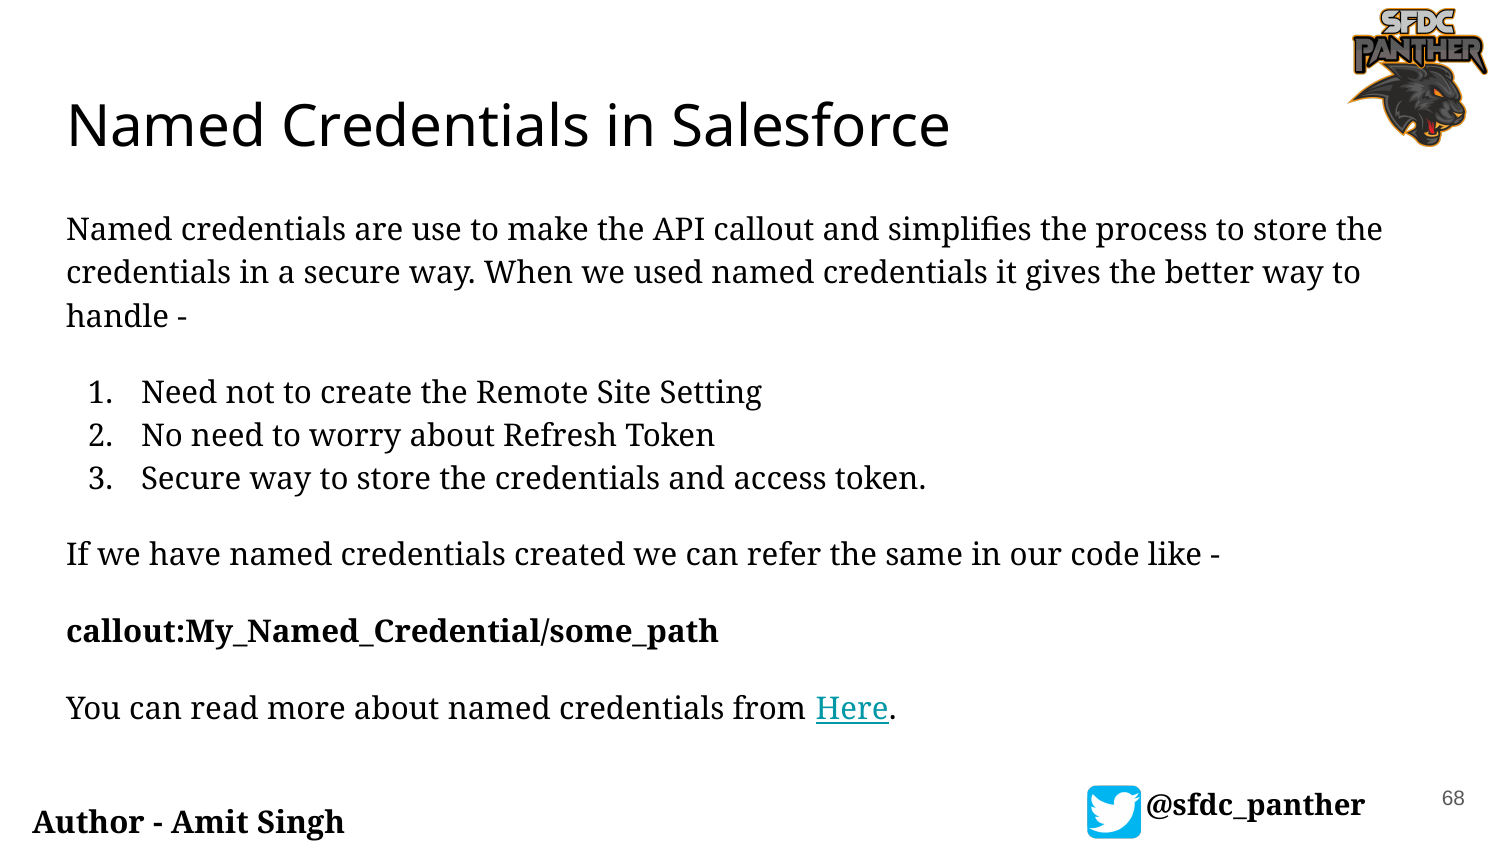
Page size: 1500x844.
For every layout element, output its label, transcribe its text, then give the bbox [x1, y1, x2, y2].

title Named Credentials in Salesforce [51, 72, 1449, 167]
picture [1347, 8, 1488, 147]
picture [1085, 784, 1144, 842]
list Named credentials are use to make the API callout and simplifies the process to store the credentials in a secure way. When we used named credentials it gives the better way to handle - Need not to create the Remote Site Setting No need to worry about Refresh Token Secure way to store the credentials and access token. If we have named credentials created we can refer the same in our code like - callout:My_Named_Credential/some_path You can read more about named credentials from Here. [51, 189, 1449, 750]
slide_number 68 [1389, 764, 1480, 830]
